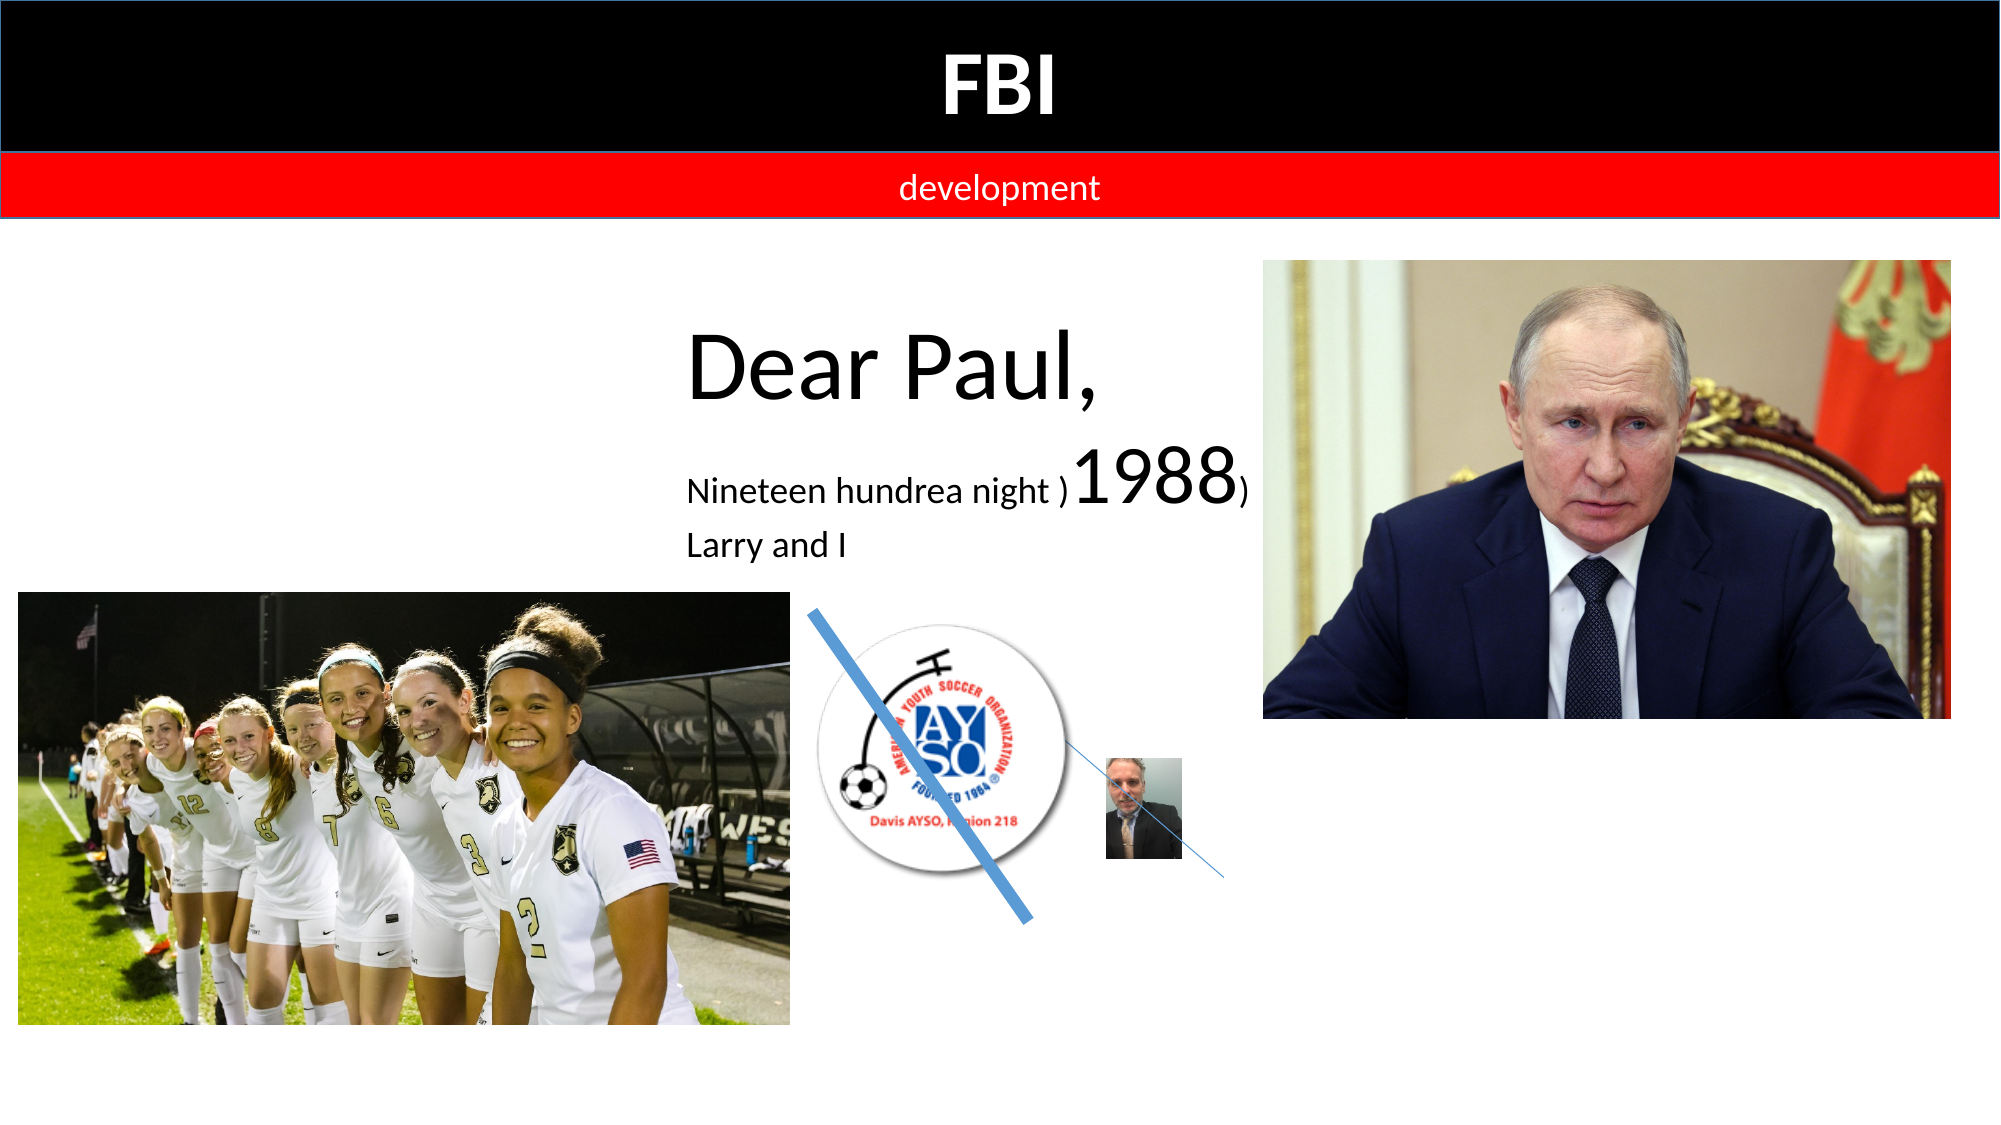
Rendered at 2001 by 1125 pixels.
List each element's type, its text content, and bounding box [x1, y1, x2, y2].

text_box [811, 611, 1029, 922]
picture [1029, 611, 1078, 893]
text_box development [0, 151, 2000, 219]
text_box Dear Paul, Nineteen hundrea night )1988) Larry and I [671, 292, 1263, 573]
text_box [1078, 739, 1224, 878]
picture [18, 592, 790, 1025]
text_box FBI [0, 0, 2000, 151]
picture [1263, 260, 1951, 719]
